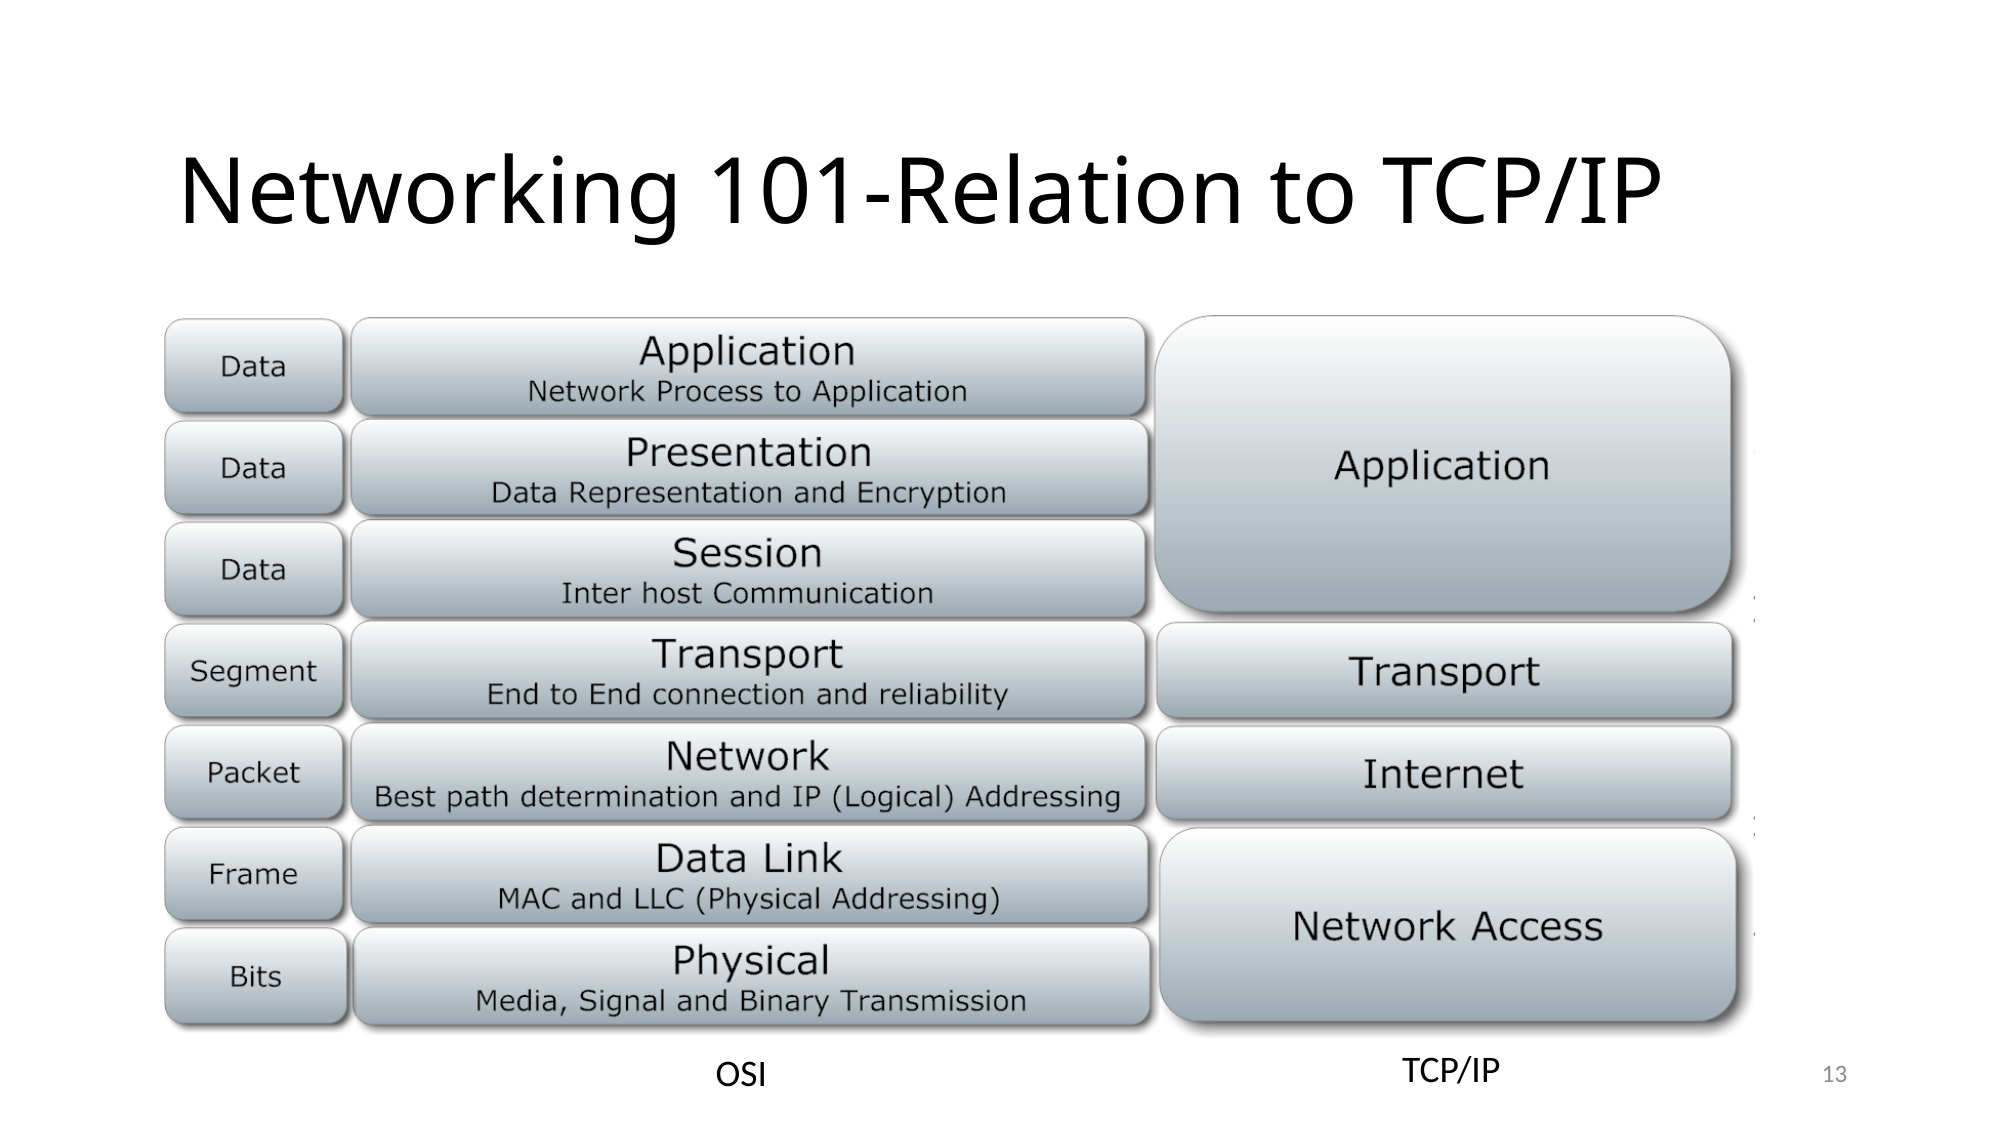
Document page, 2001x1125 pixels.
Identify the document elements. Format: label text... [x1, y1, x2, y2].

text_box OSI [700, 1041, 783, 1102]
picture [162, 307, 1755, 1038]
slide_number 13 [1412, 1042, 1863, 1103]
text_box Networking 101-Relation to TCP/IP [162, 84, 1888, 303]
text_box TCP/IP [1387, 1038, 1516, 1098]
